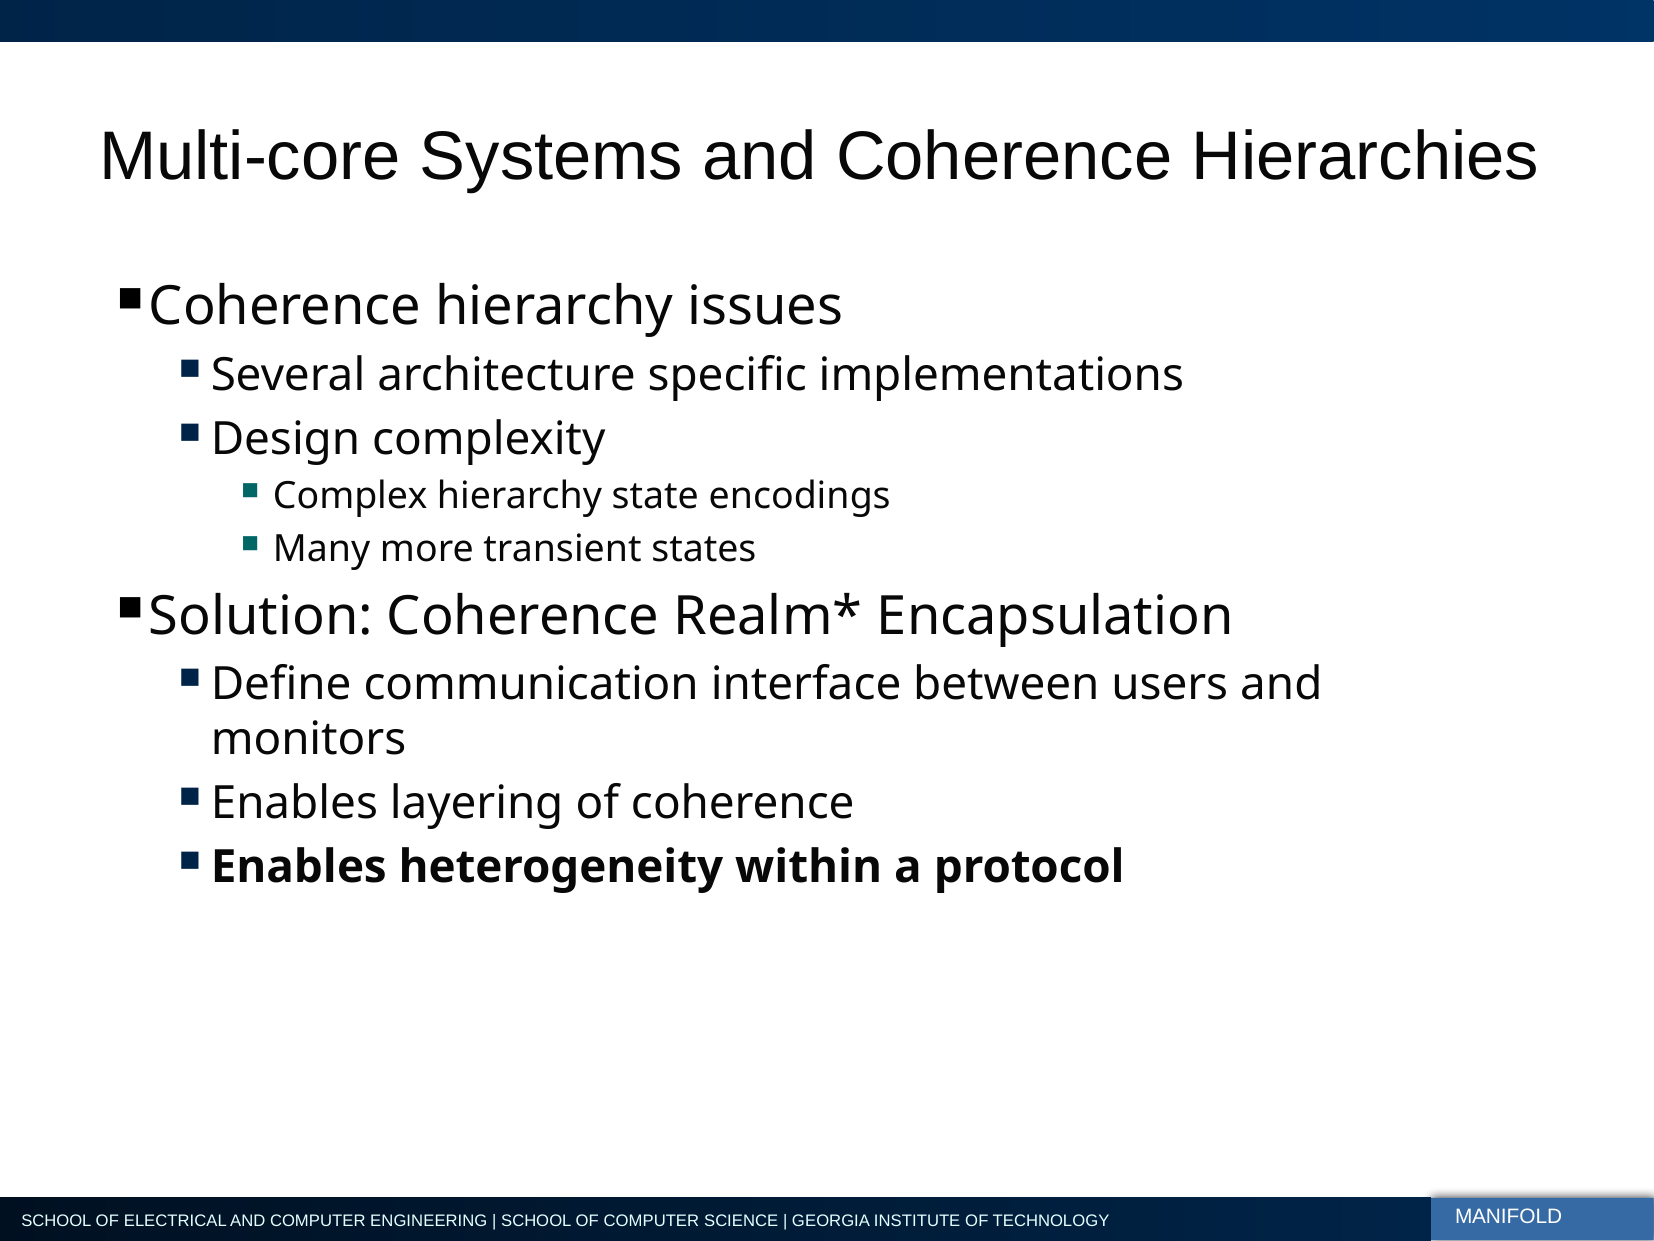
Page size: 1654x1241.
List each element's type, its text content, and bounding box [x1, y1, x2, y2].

title Multi-core Systems and Coherence Hierarchies [82, 56, 1571, 250]
list Coherence hierarchy issues Several architecture specific implementations Design complexity Complex hierarchy state encodings Many more transient states Solution: Coherence Realm* Encapsulation Define communication interface between users and monitors Enables layering of coherence Enables heterogeneity within a protocol [100, 262, 1439, 1001]
